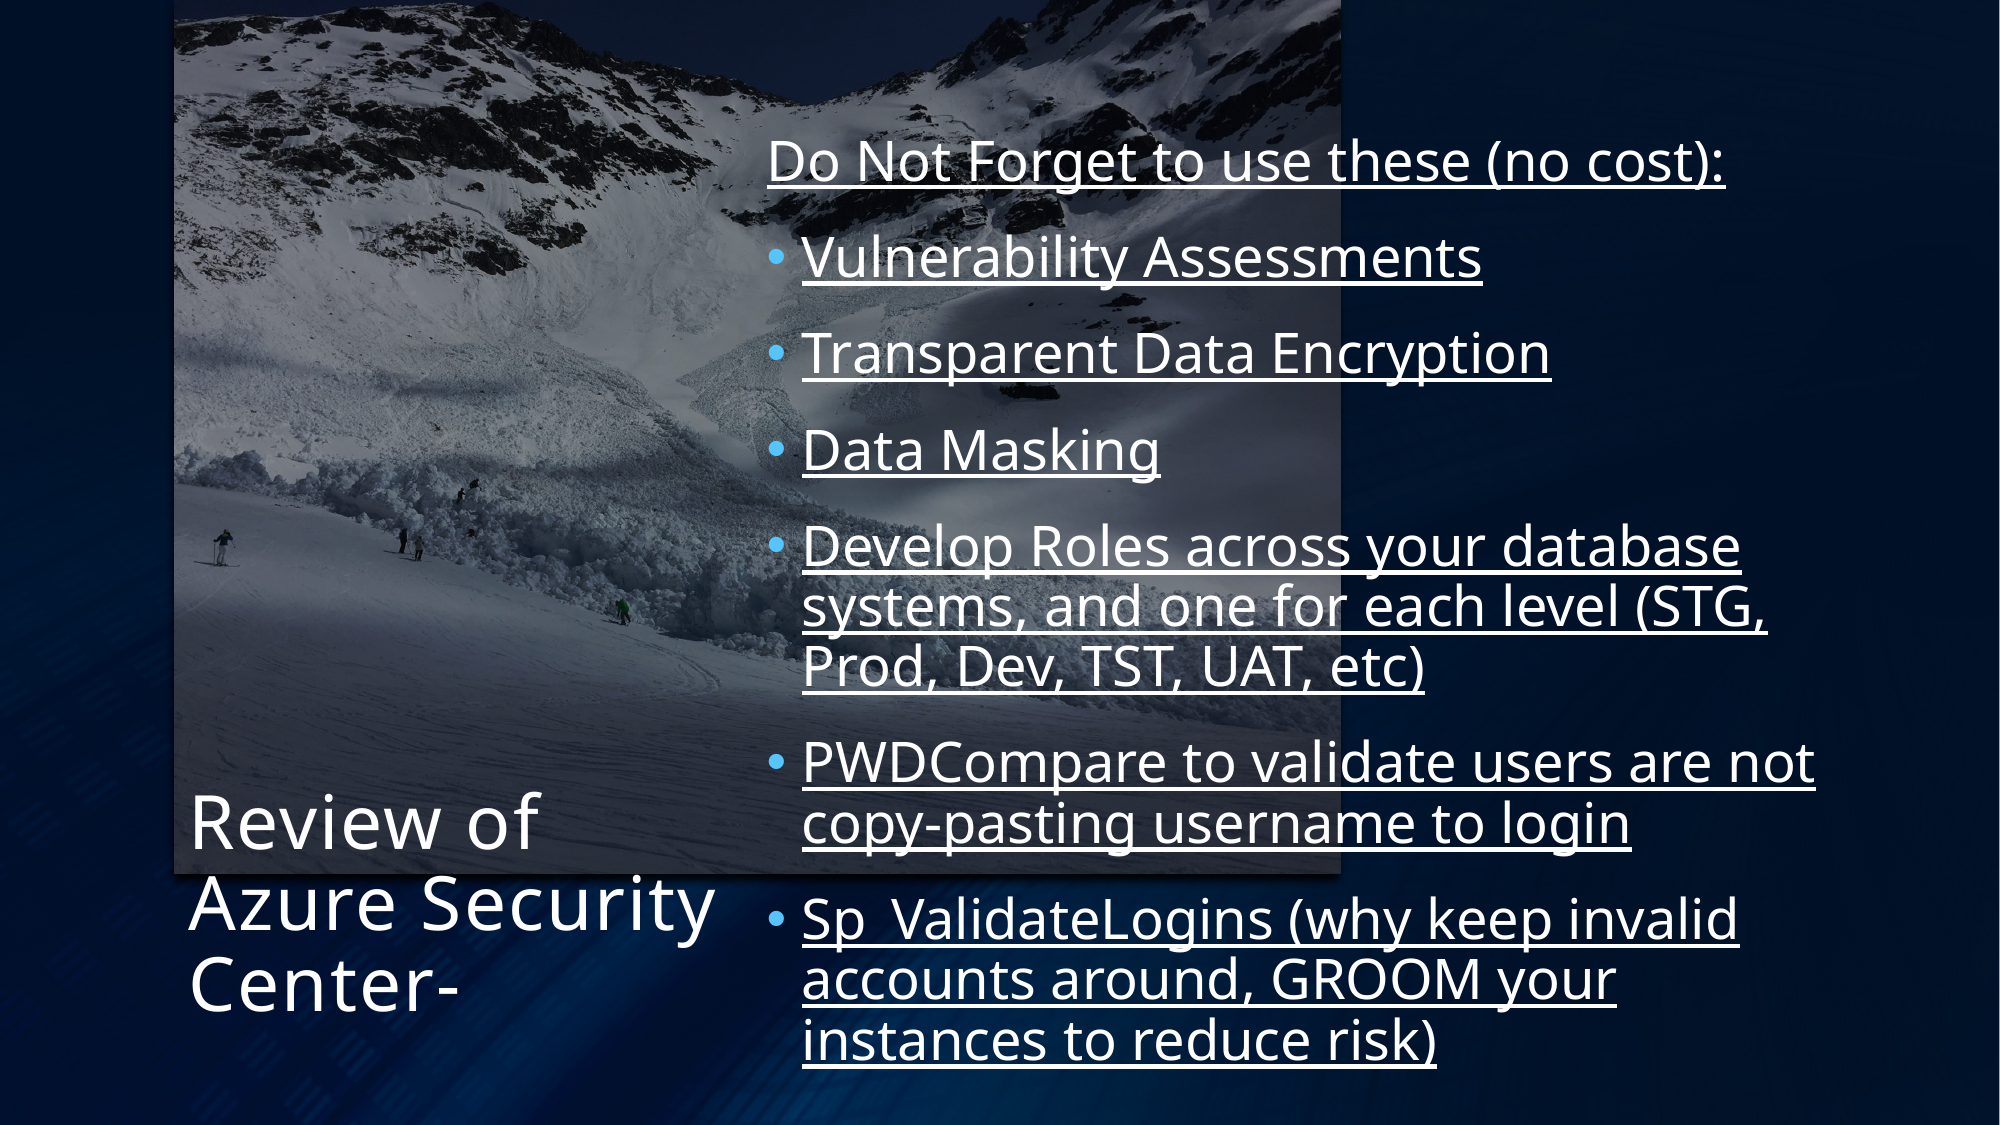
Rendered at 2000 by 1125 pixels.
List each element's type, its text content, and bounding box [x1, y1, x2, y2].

list [174, 874, 751, 988]
title Review of Azure Security Center- [173, 312, 751, 1035]
picture [0, 0, 2000, 1125]
list Do Not Forget to use these (no cost): Vulnerability Assessments Transparent Data Encryption Data Masking Develop Roles across your database systems, and one for each level (STG, Prod, Dev, TST, UAT, etc) PWDCompare to validate users are not copy-pasting username to login Sp_ValidateLogins (why keep invalid accounts around, GROOM your instances to reduce risk) [751, 125, 1851, 1083]
